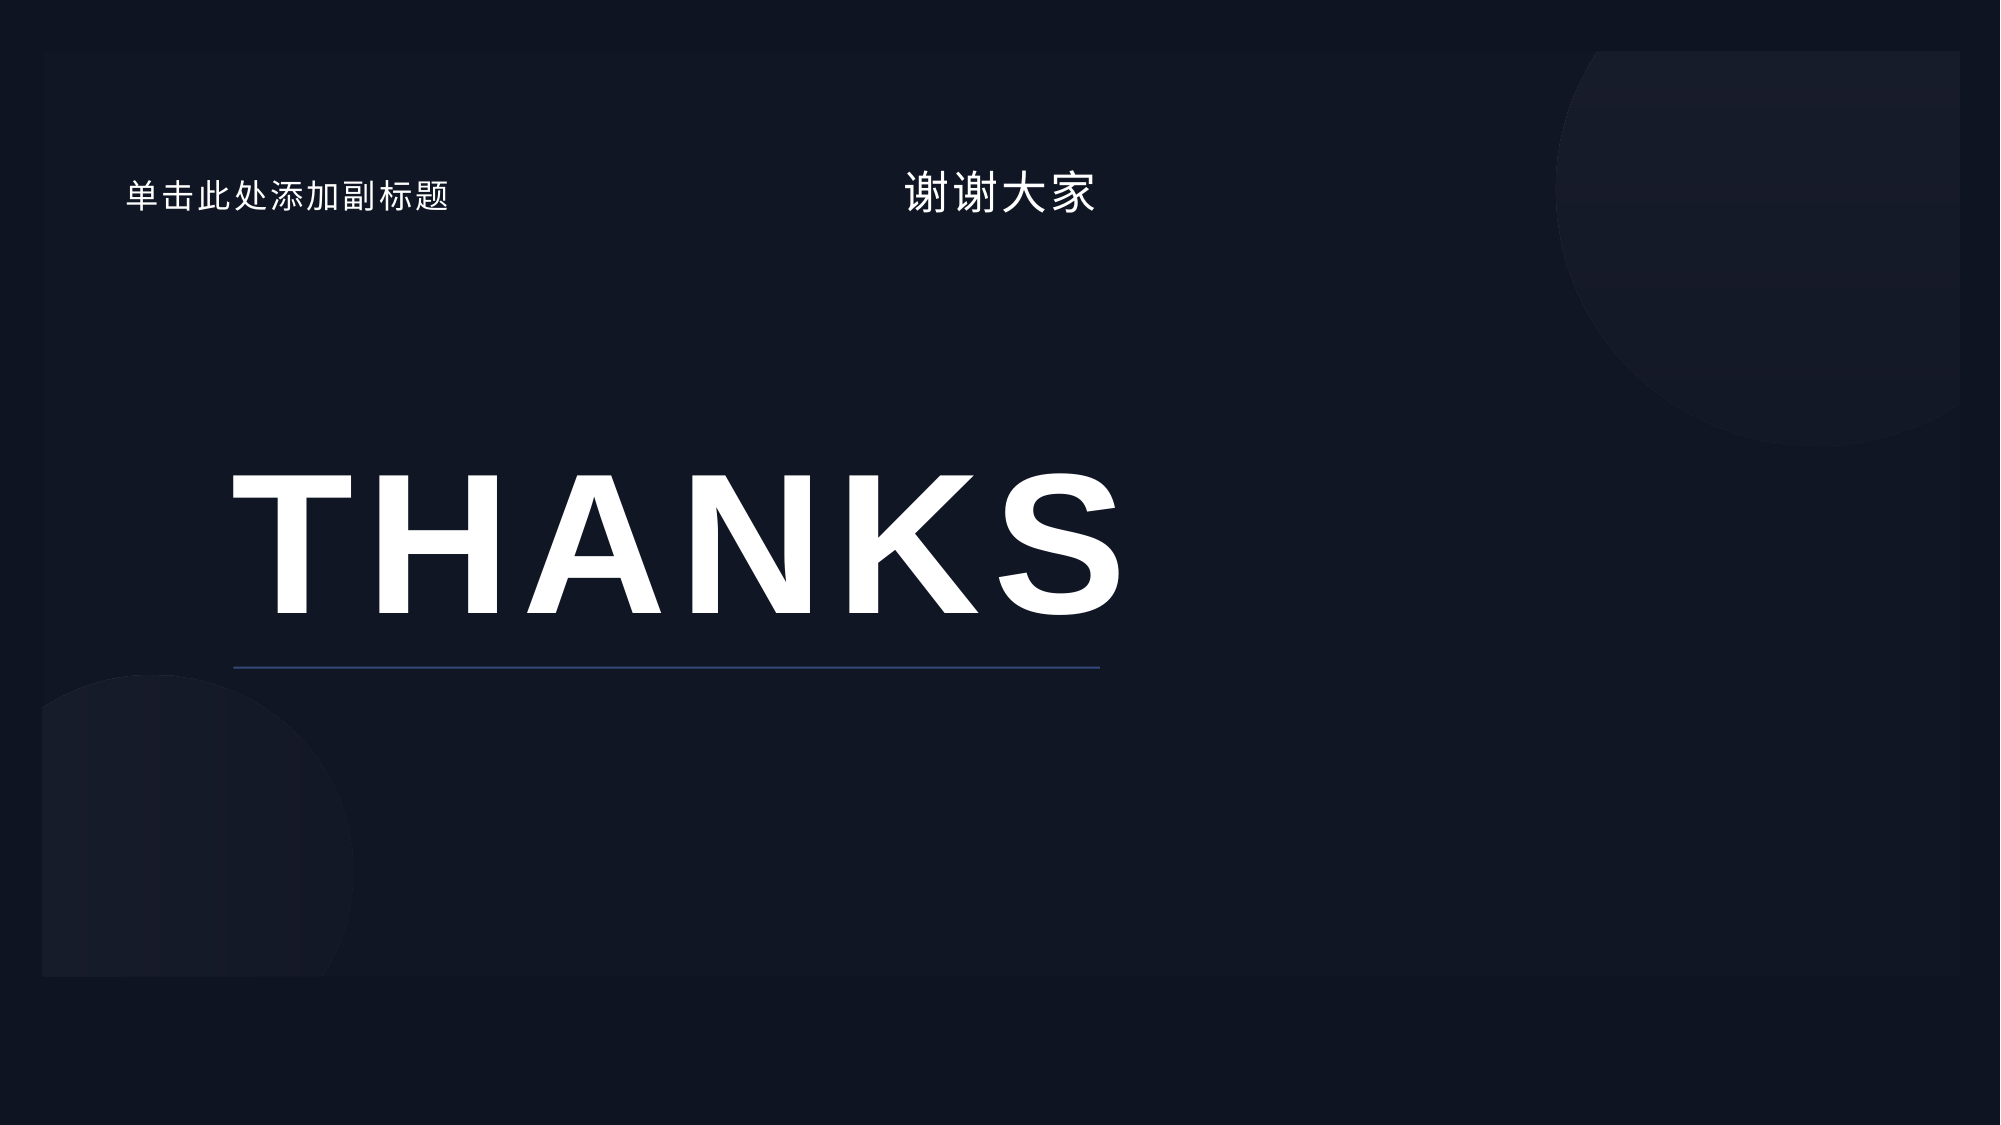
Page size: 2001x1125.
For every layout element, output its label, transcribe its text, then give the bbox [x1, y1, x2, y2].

title THANKS [216, 389, 1309, 654]
subtitle 单击此处添加副标题 [109, 156, 1891, 1041]
